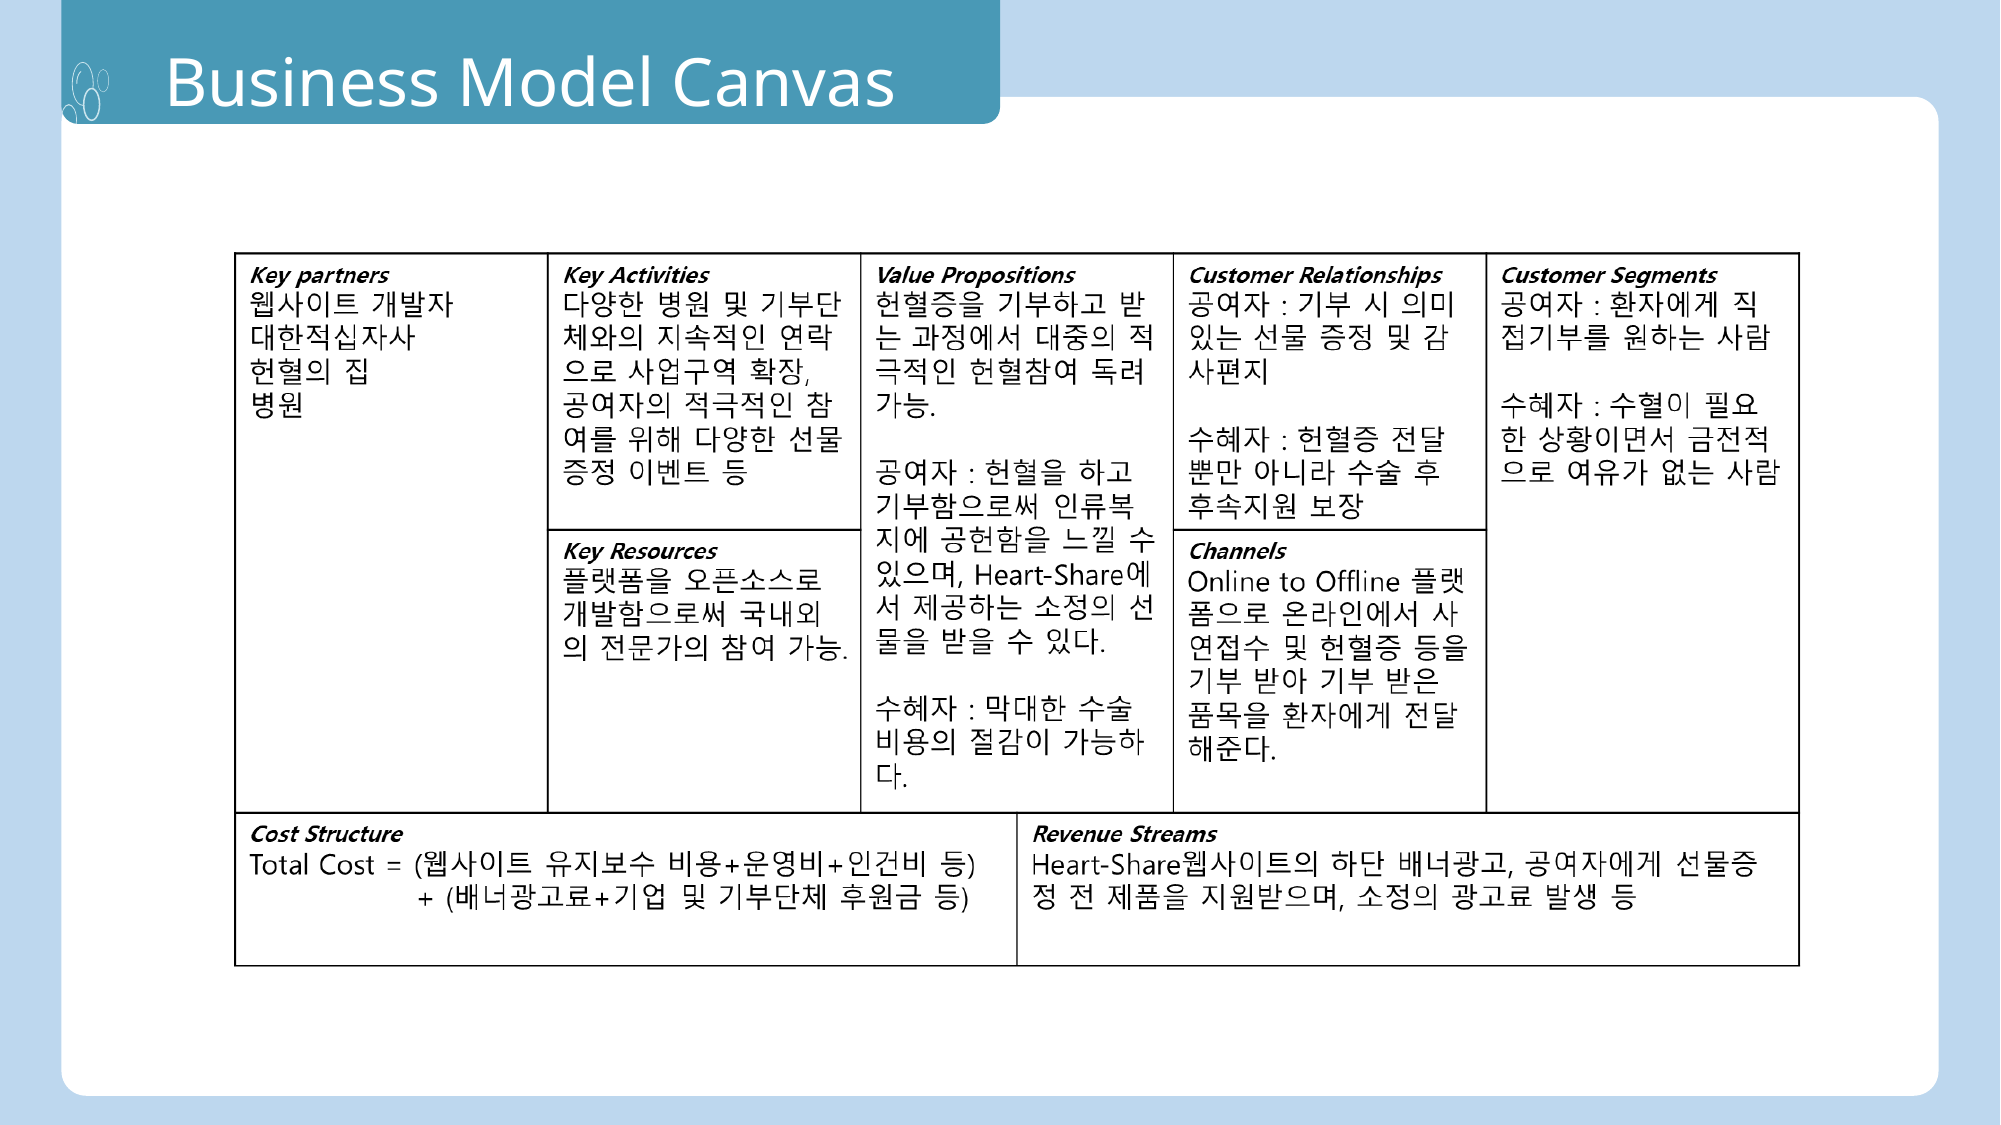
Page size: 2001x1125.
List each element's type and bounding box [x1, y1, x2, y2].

text_box [0, 0, 2000, 1125]
list [233, 253, 1801, 967]
text_box [61, 0, 1001, 124]
text_box [60, 95, 1940, 1097]
